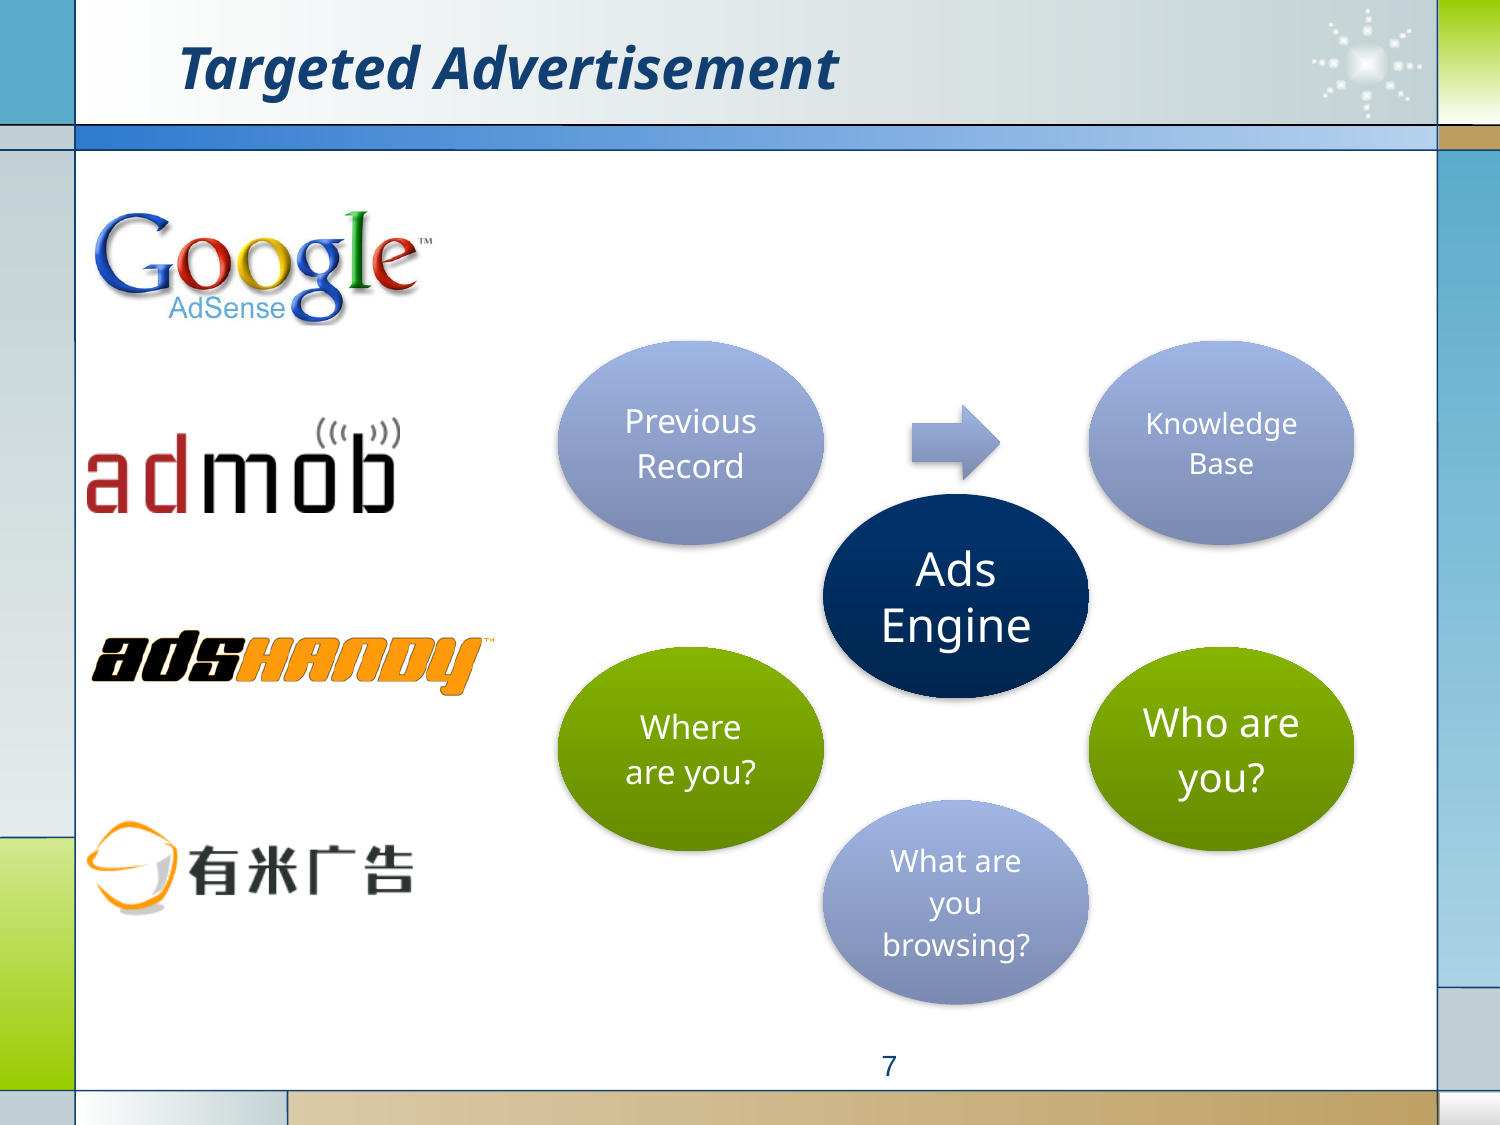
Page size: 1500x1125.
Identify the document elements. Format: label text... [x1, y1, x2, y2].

picture [80, 193, 451, 332]
picture [62, 799, 429, 935]
picture [87, 624, 501, 701]
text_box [424, 187, 1488, 1005]
title Targeted Advertisement [162, 19, 1263, 113]
picture [87, 417, 401, 513]
slide_number 7 [562, 1039, 913, 1081]
